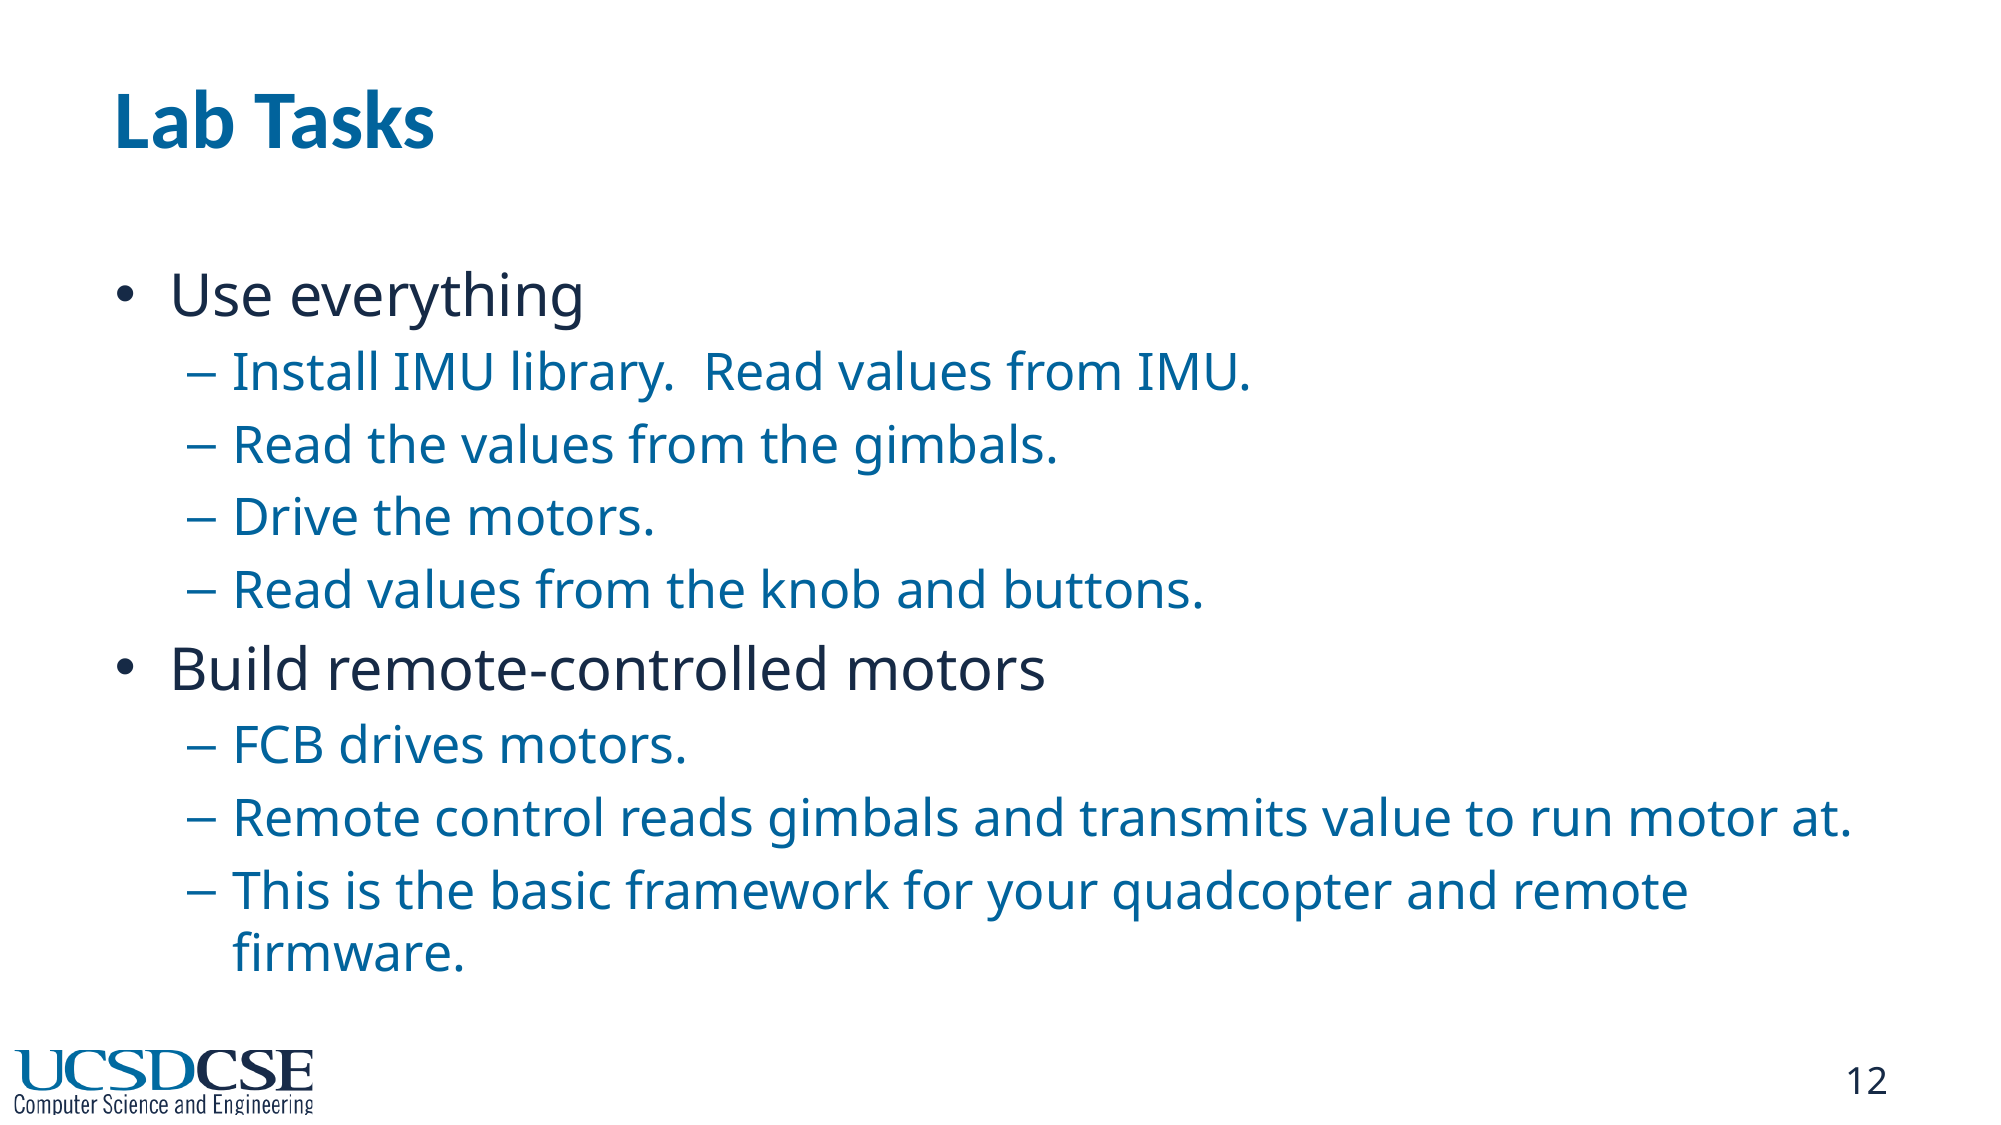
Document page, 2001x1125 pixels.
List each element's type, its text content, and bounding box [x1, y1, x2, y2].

title Lab Tasks [99, 9, 1900, 222]
list Use everything Install IMU library. Read values from IMU. Read the values from the gimbals. Drive the motors. Read values from the knob and buttons. Build remote-controlled motors FCB drives motors. Remote control reads gimbals and transmits value to run motor at. This is the basic framework for your quadcopter and remote firmware. [99, 249, 1900, 1005]
